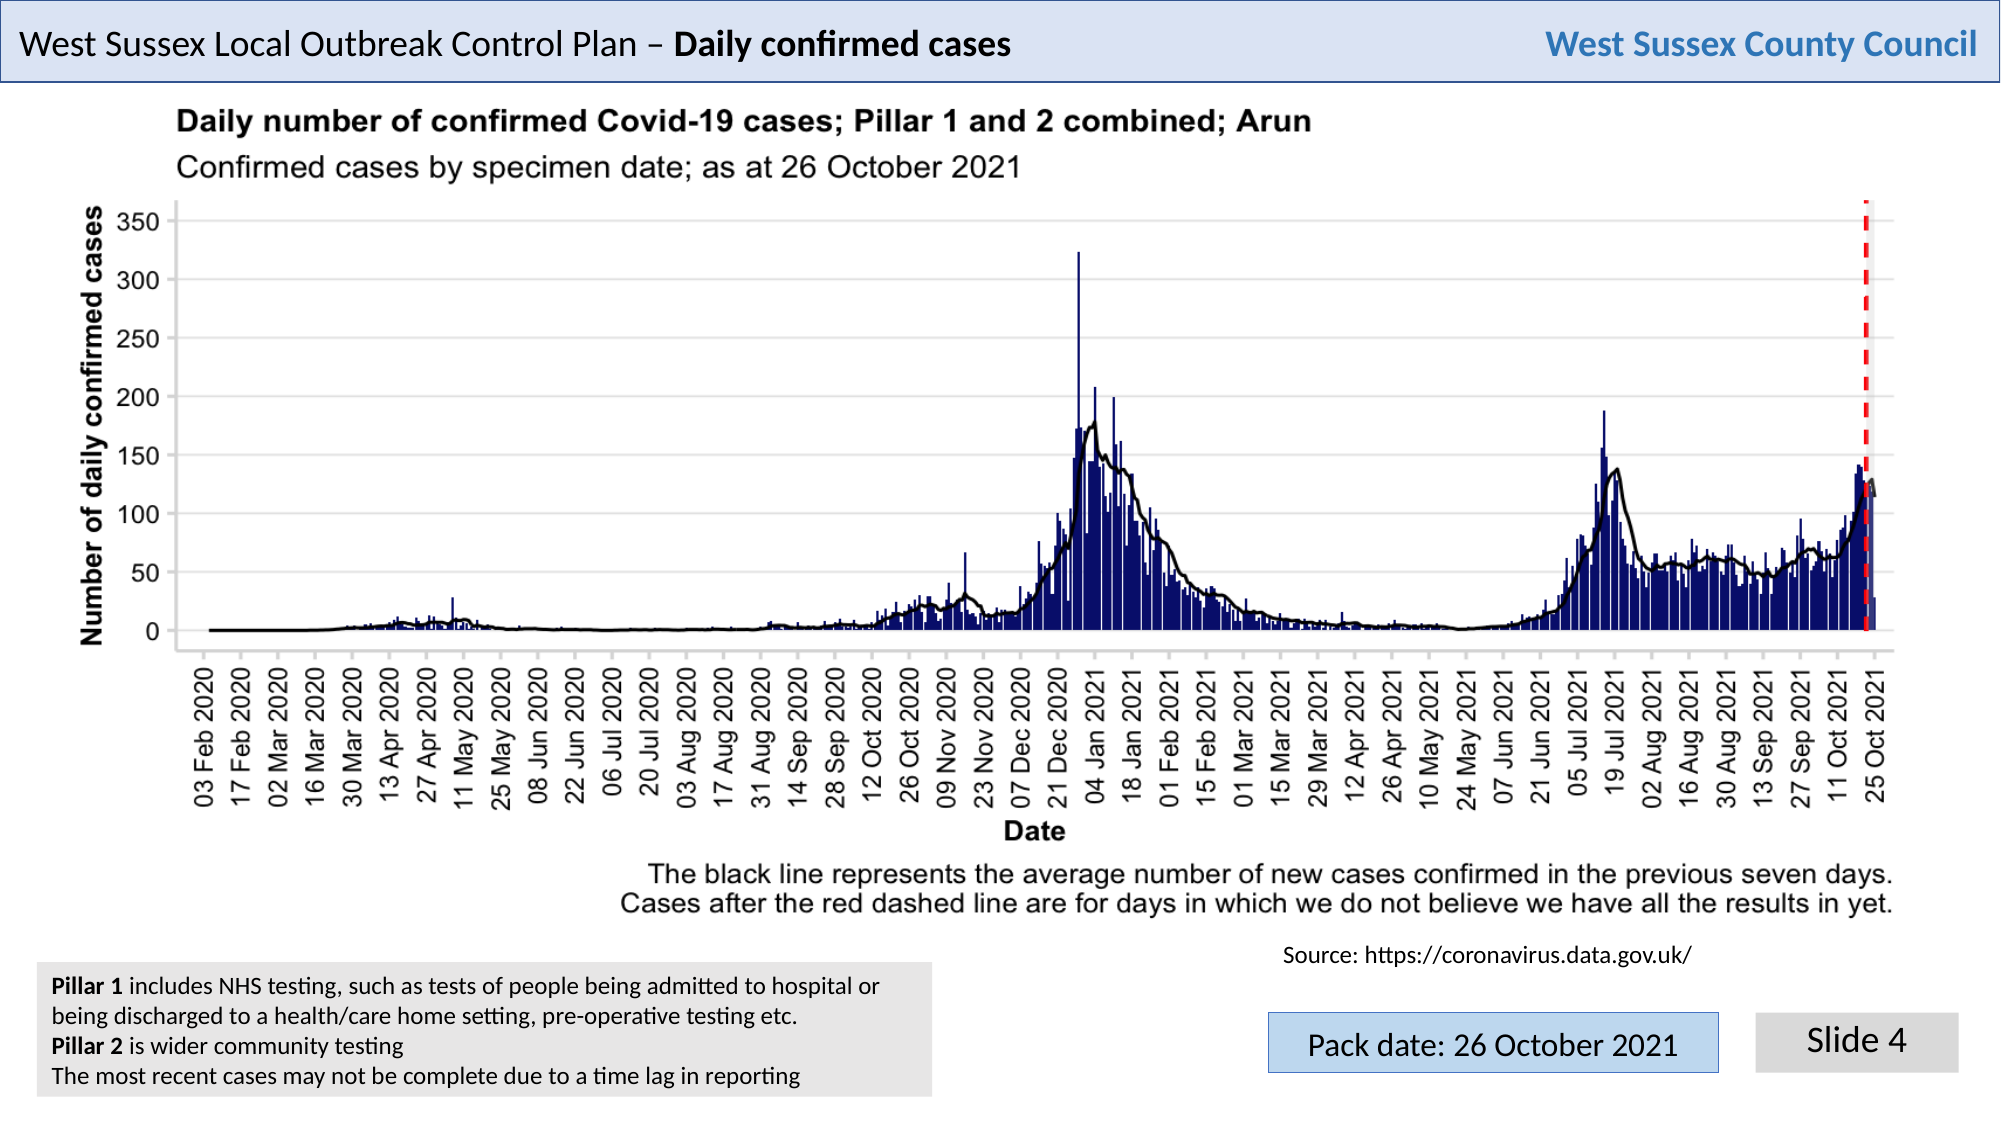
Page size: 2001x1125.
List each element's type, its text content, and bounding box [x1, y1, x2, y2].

picture [63, 91, 1912, 935]
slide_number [1268, 1012, 1719, 1073]
list Slide 4 [1755, 1012, 1959, 1073]
list Source: https://coronavirus.data.gov.uk/ [1268, 935, 1912, 995]
